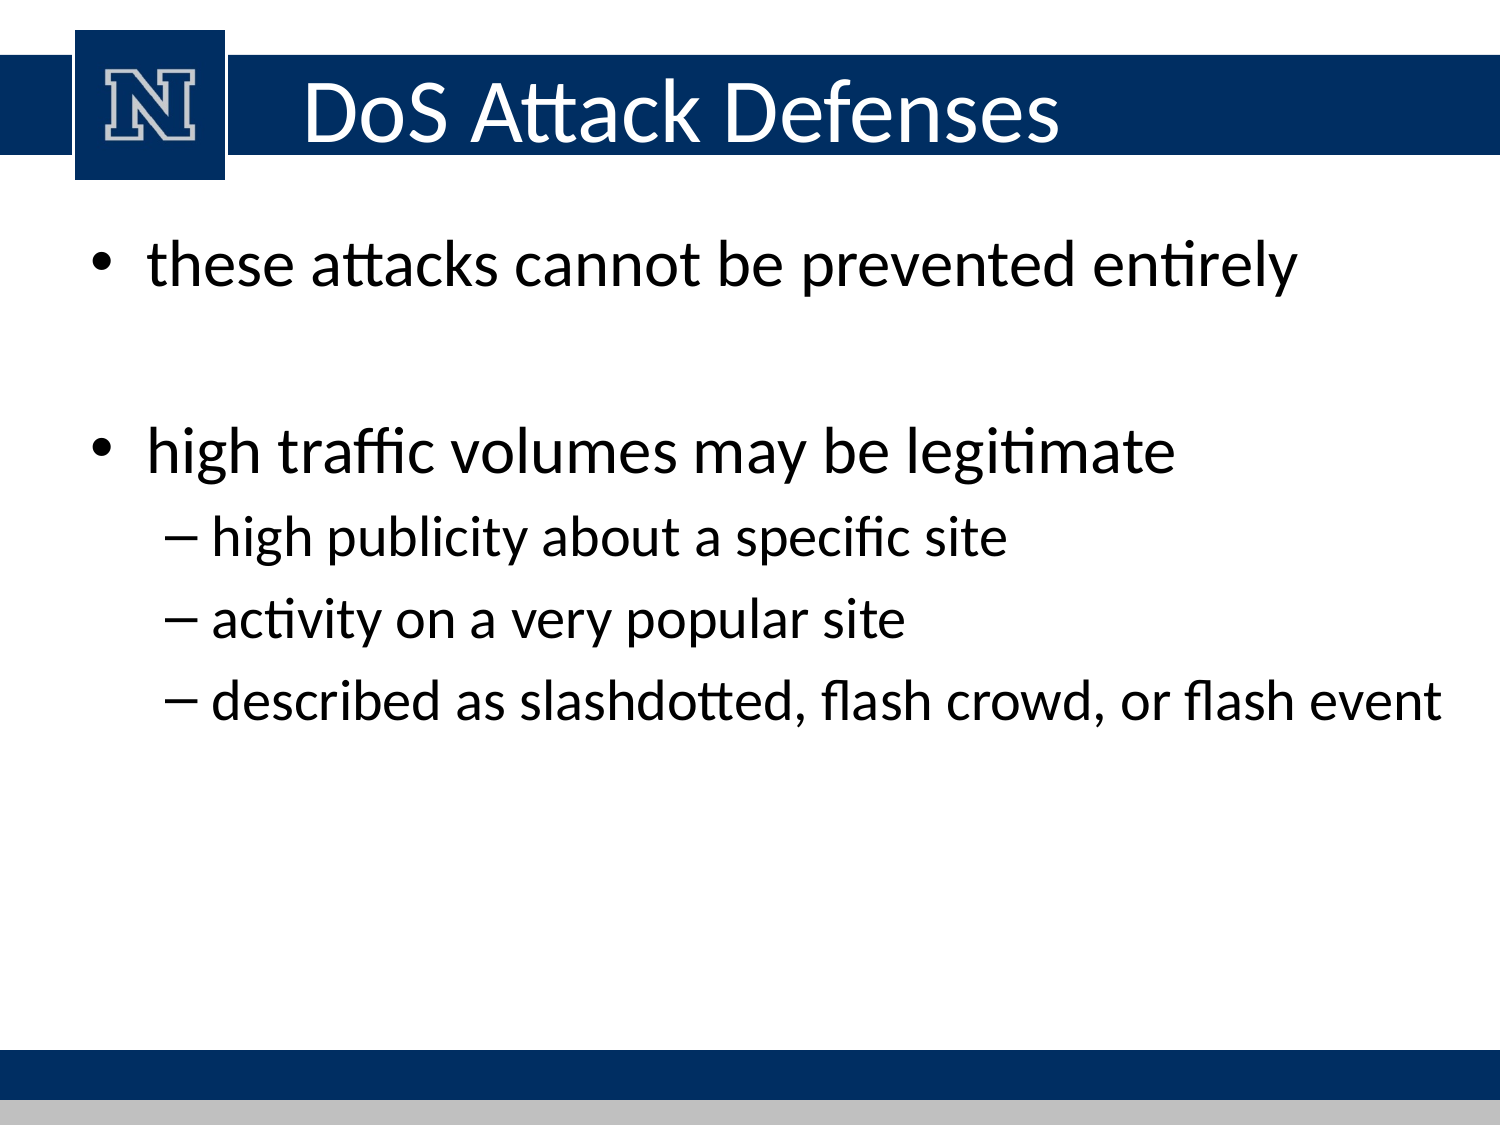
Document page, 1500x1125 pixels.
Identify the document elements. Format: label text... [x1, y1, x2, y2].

list these attacks cannot be prevented entirely high traffic volumes may be legitimate high publicity about a specific site activity on a very popular site described as slashdotted, flash crowd, or flash event [75, 212, 1475, 1005]
picture [75, 30, 225, 180]
title DoS Attack Defenses [287, 12, 1475, 200]
